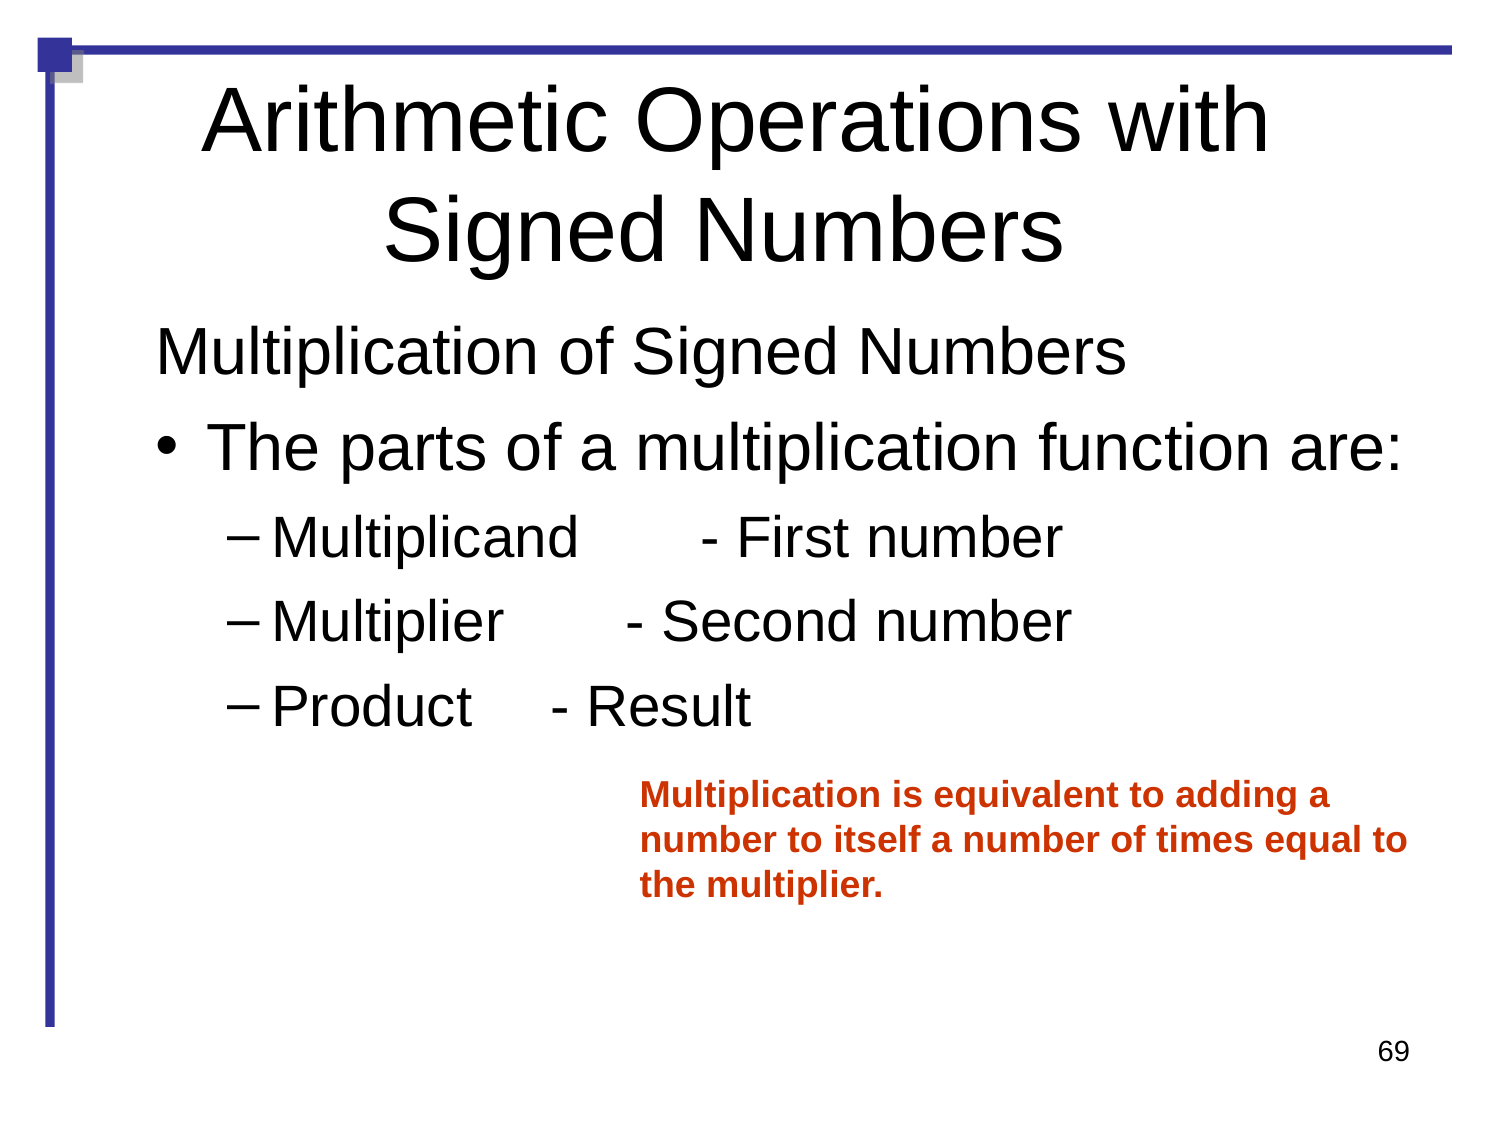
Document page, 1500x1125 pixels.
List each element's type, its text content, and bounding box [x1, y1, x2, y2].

text_box 69 [1074, 1031, 1425, 1103]
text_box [37, 37, 1448, 1023]
